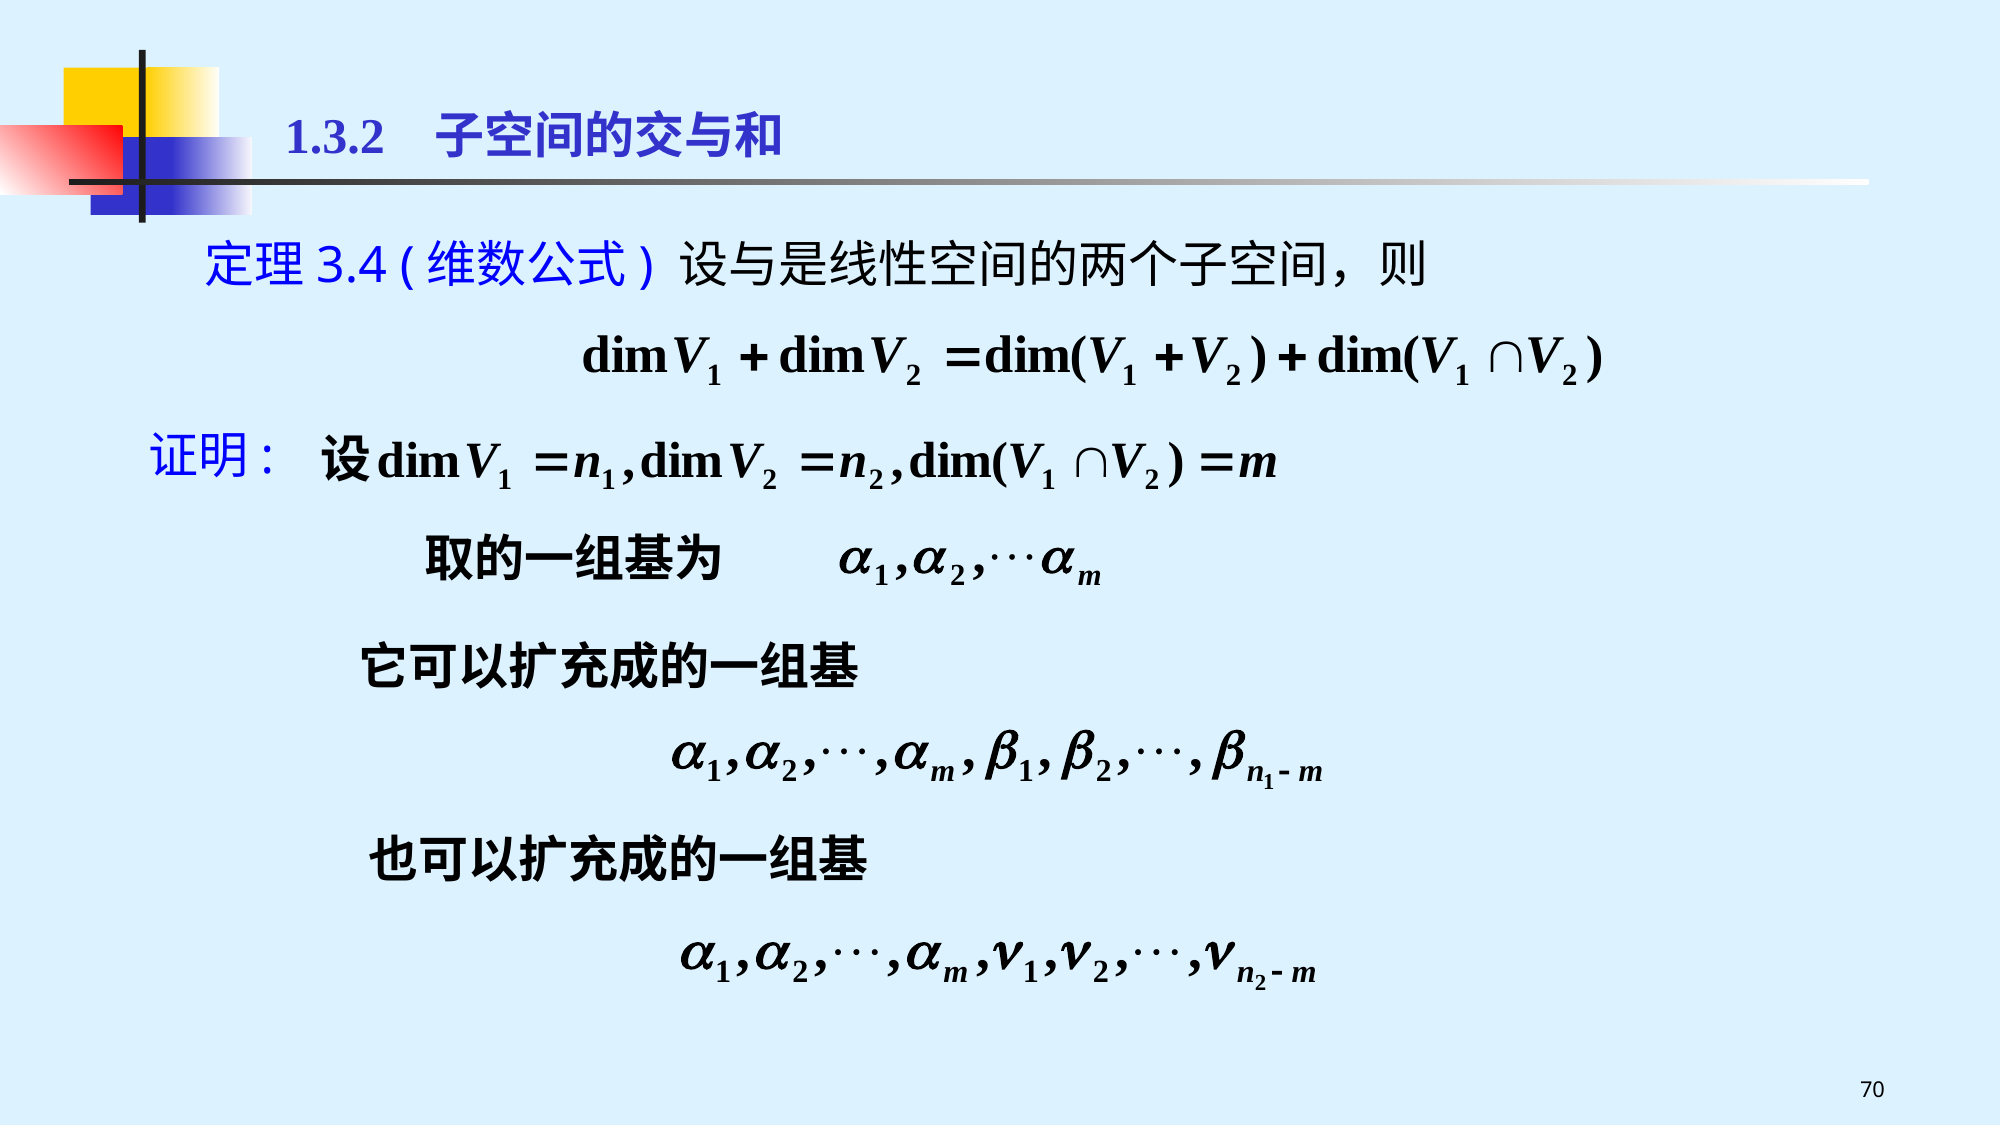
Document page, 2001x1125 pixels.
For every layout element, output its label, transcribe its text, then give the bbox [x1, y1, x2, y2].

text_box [314, 425, 1290, 499]
text_box 1.3.2 子空间的交与和 [269, 96, 979, 172]
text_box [574, 319, 1614, 395]
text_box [832, 519, 1112, 599]
text_box 证明: [133, 416, 289, 492]
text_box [664, 713, 1335, 800]
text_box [673, 912, 1327, 1001]
slide_number 70 [1483, 1037, 1901, 1113]
